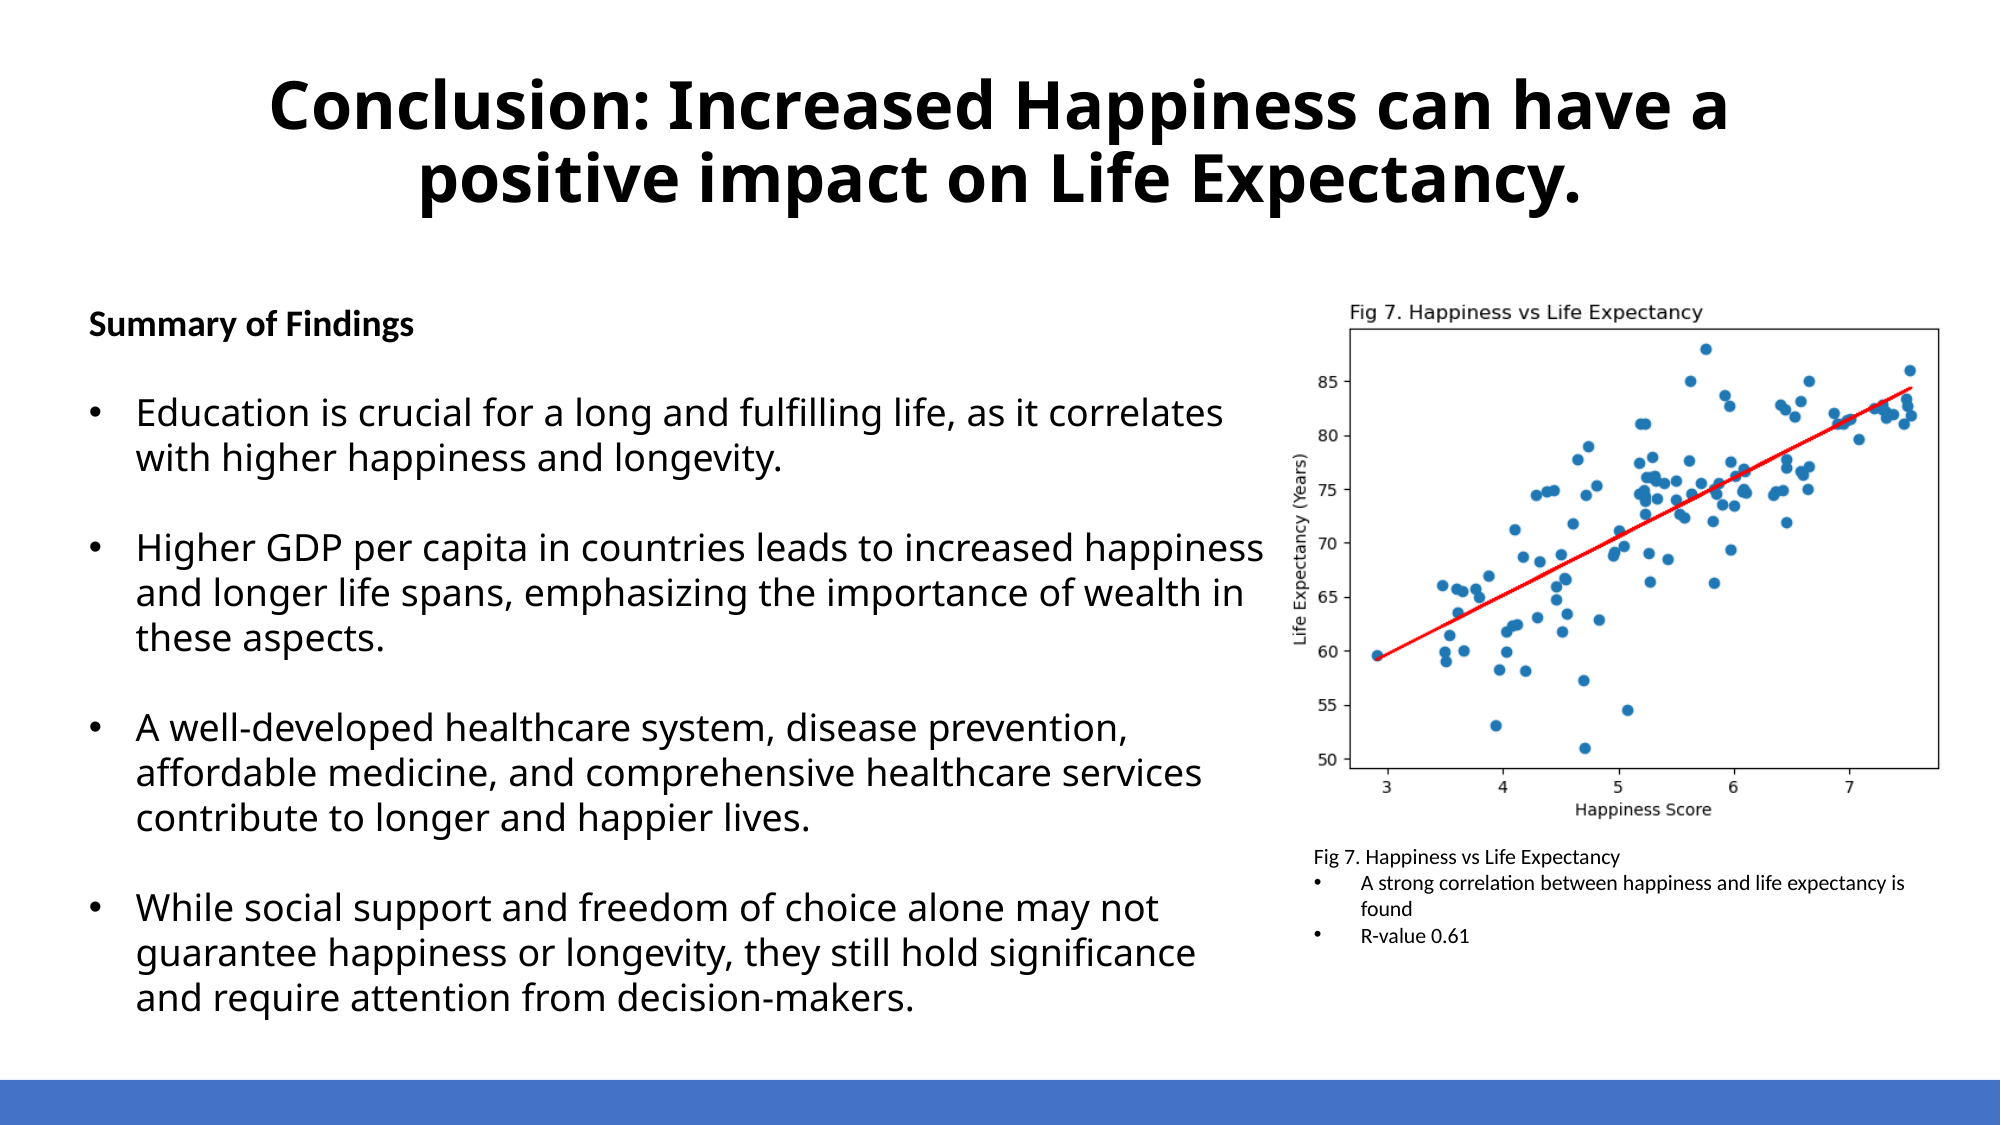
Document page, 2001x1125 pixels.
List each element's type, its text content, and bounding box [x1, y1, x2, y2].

title Conclusion: Increased Happiness can have a positive impact on Life Expectancy. [137, 59, 1863, 230]
text_box Summary of Findings Education is crucial for a long and fulfilling life, as it correlates with higher happiness and longevity. Higher GDP per capita in countries leads to increased happiness and longer life spans, emphasizing the importance of wealth in these aspects. A well-developed healthcare system, disease prevention, affordable medicine, and comprehensive healthcare services contribute to longer and happier lives. While social support and freedom of choice alone may not guarantee happiness or longevity, they still hold significance and require attention from decision-makers. [74, 291, 1283, 1027]
text_box Fig 7. Happiness vs Life Expectancy A strong correlation between happiness and life expectancy is found R-value 0.61 [1299, 835, 1967, 955]
picture [1282, 293, 1950, 831]
